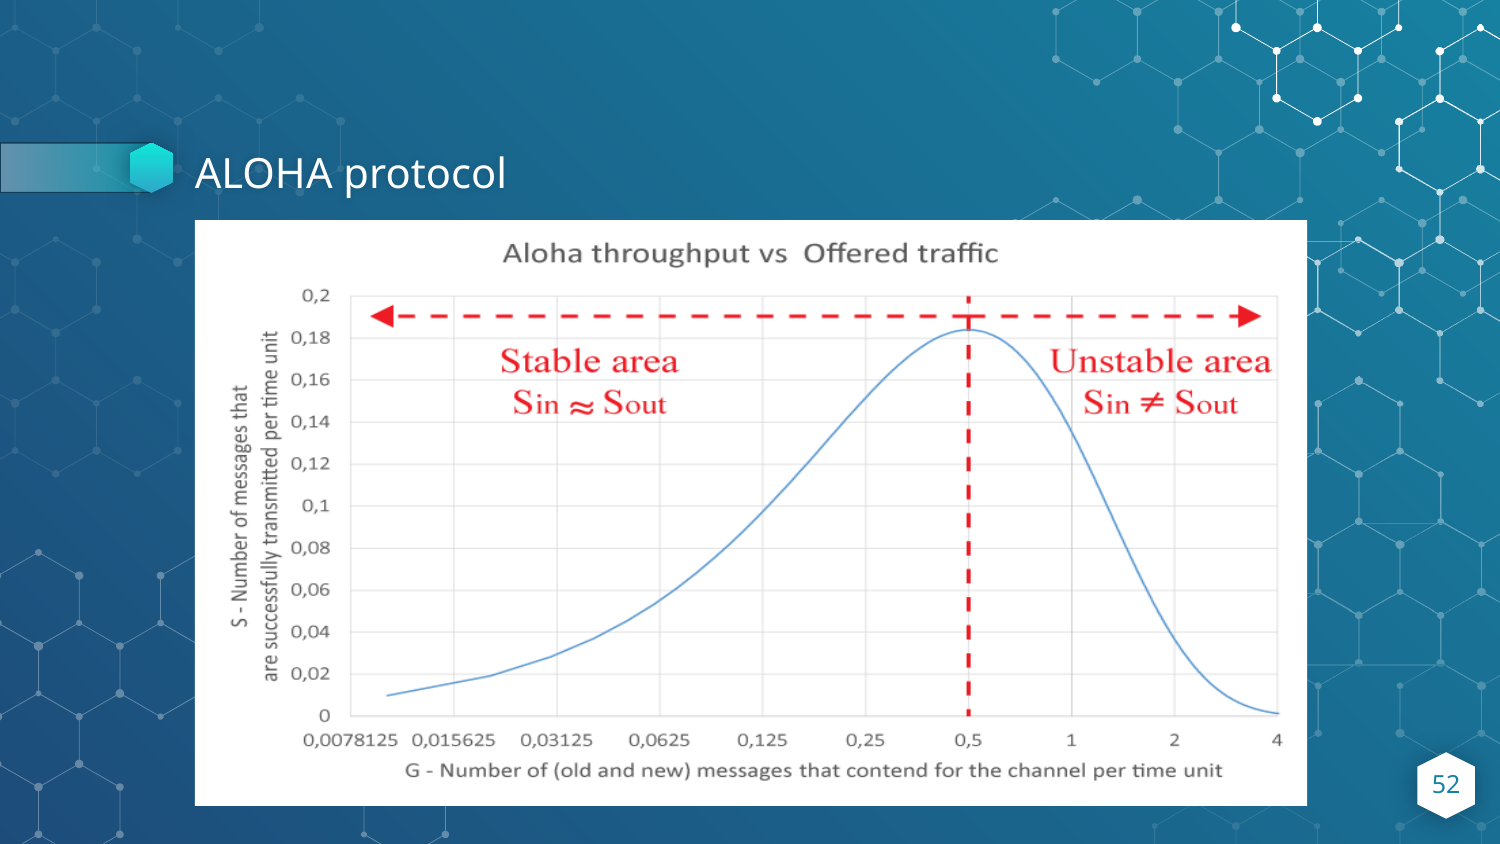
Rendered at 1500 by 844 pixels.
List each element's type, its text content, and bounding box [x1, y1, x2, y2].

picture [194, 219, 1308, 806]
title ALOHA protocol [194, 145, 1500, 204]
slide_number 52 [1417, 752, 1475, 819]
